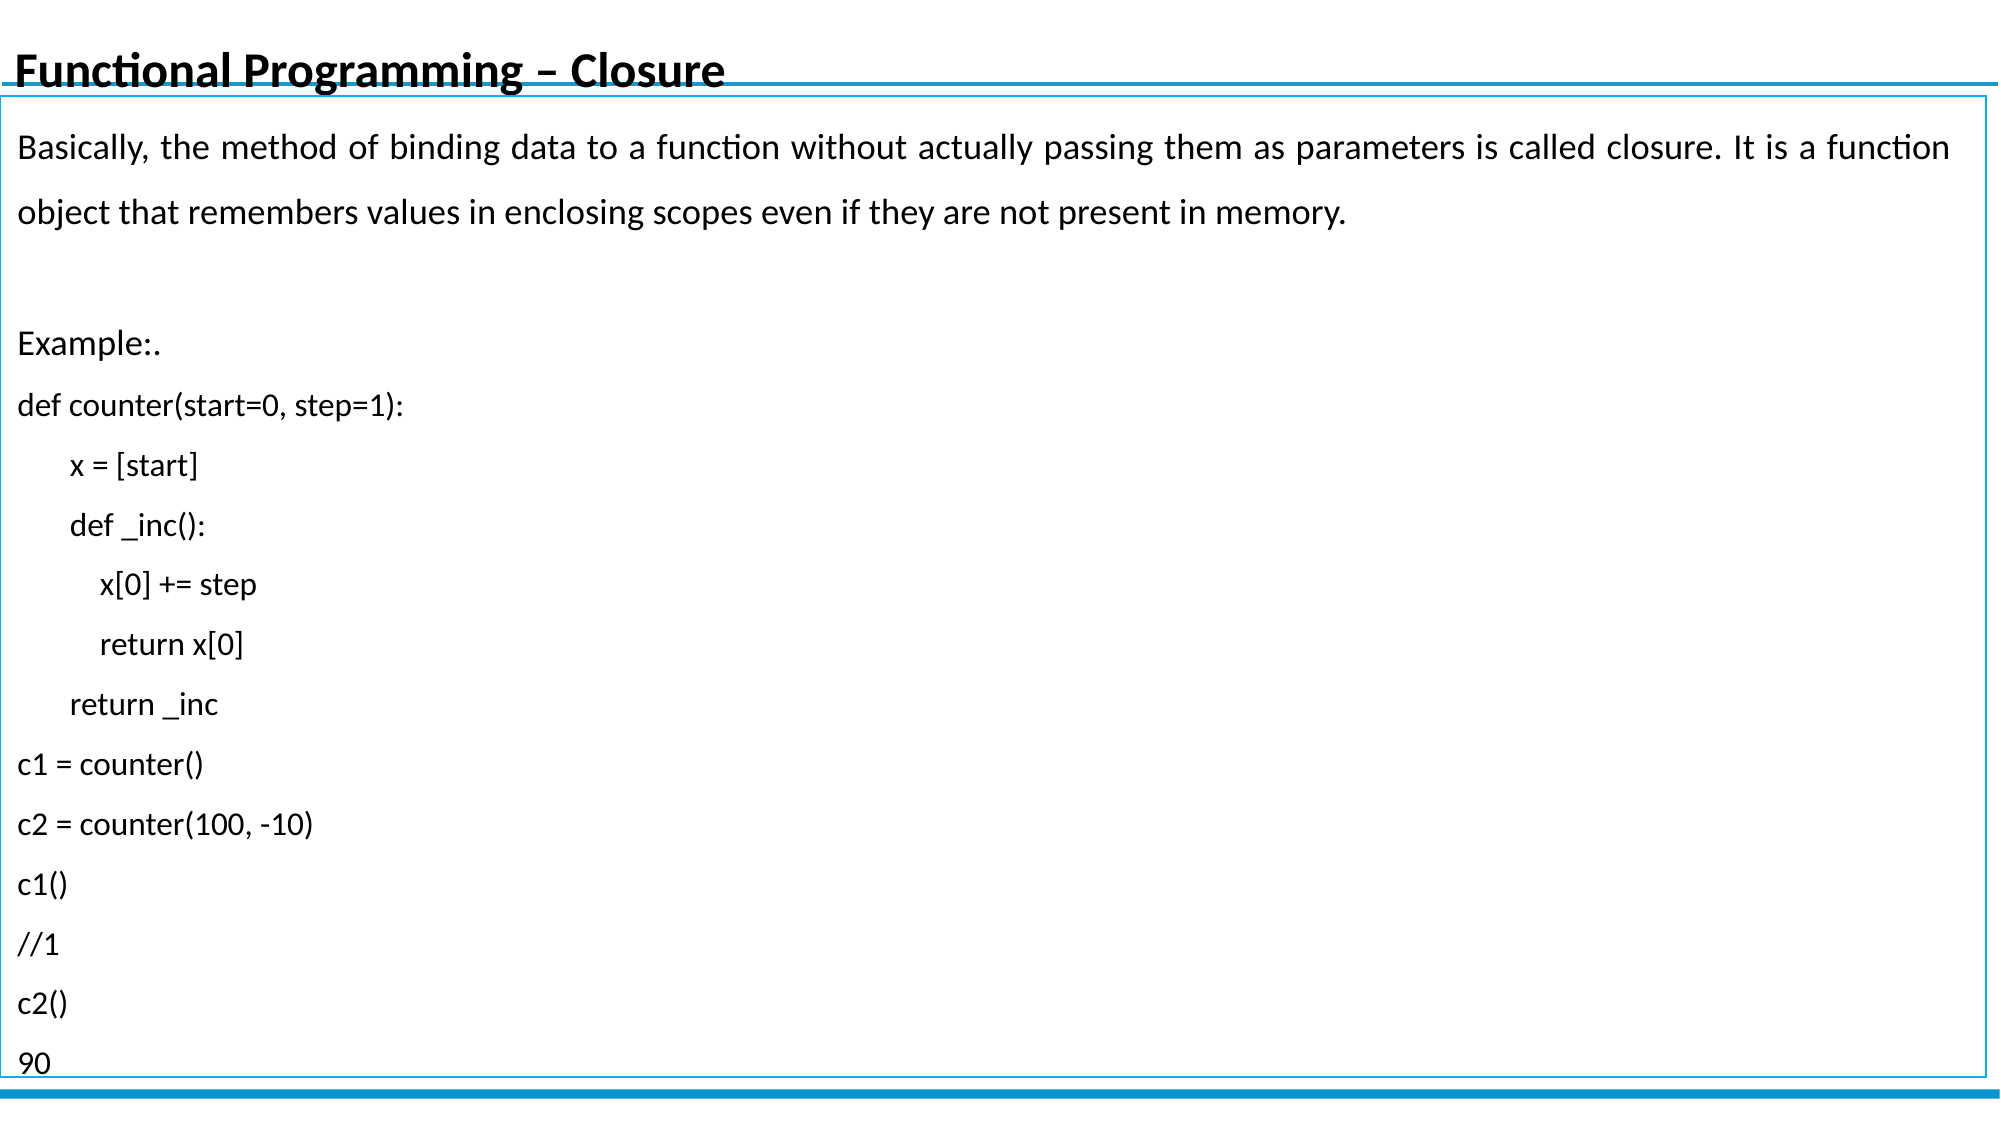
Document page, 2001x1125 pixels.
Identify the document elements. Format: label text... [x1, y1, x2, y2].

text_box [0, 96, 1986, 1125]
text_box Functional Programming – Closure [14, 7, 1986, 95]
text_box [1986, 1089, 2000, 1099]
